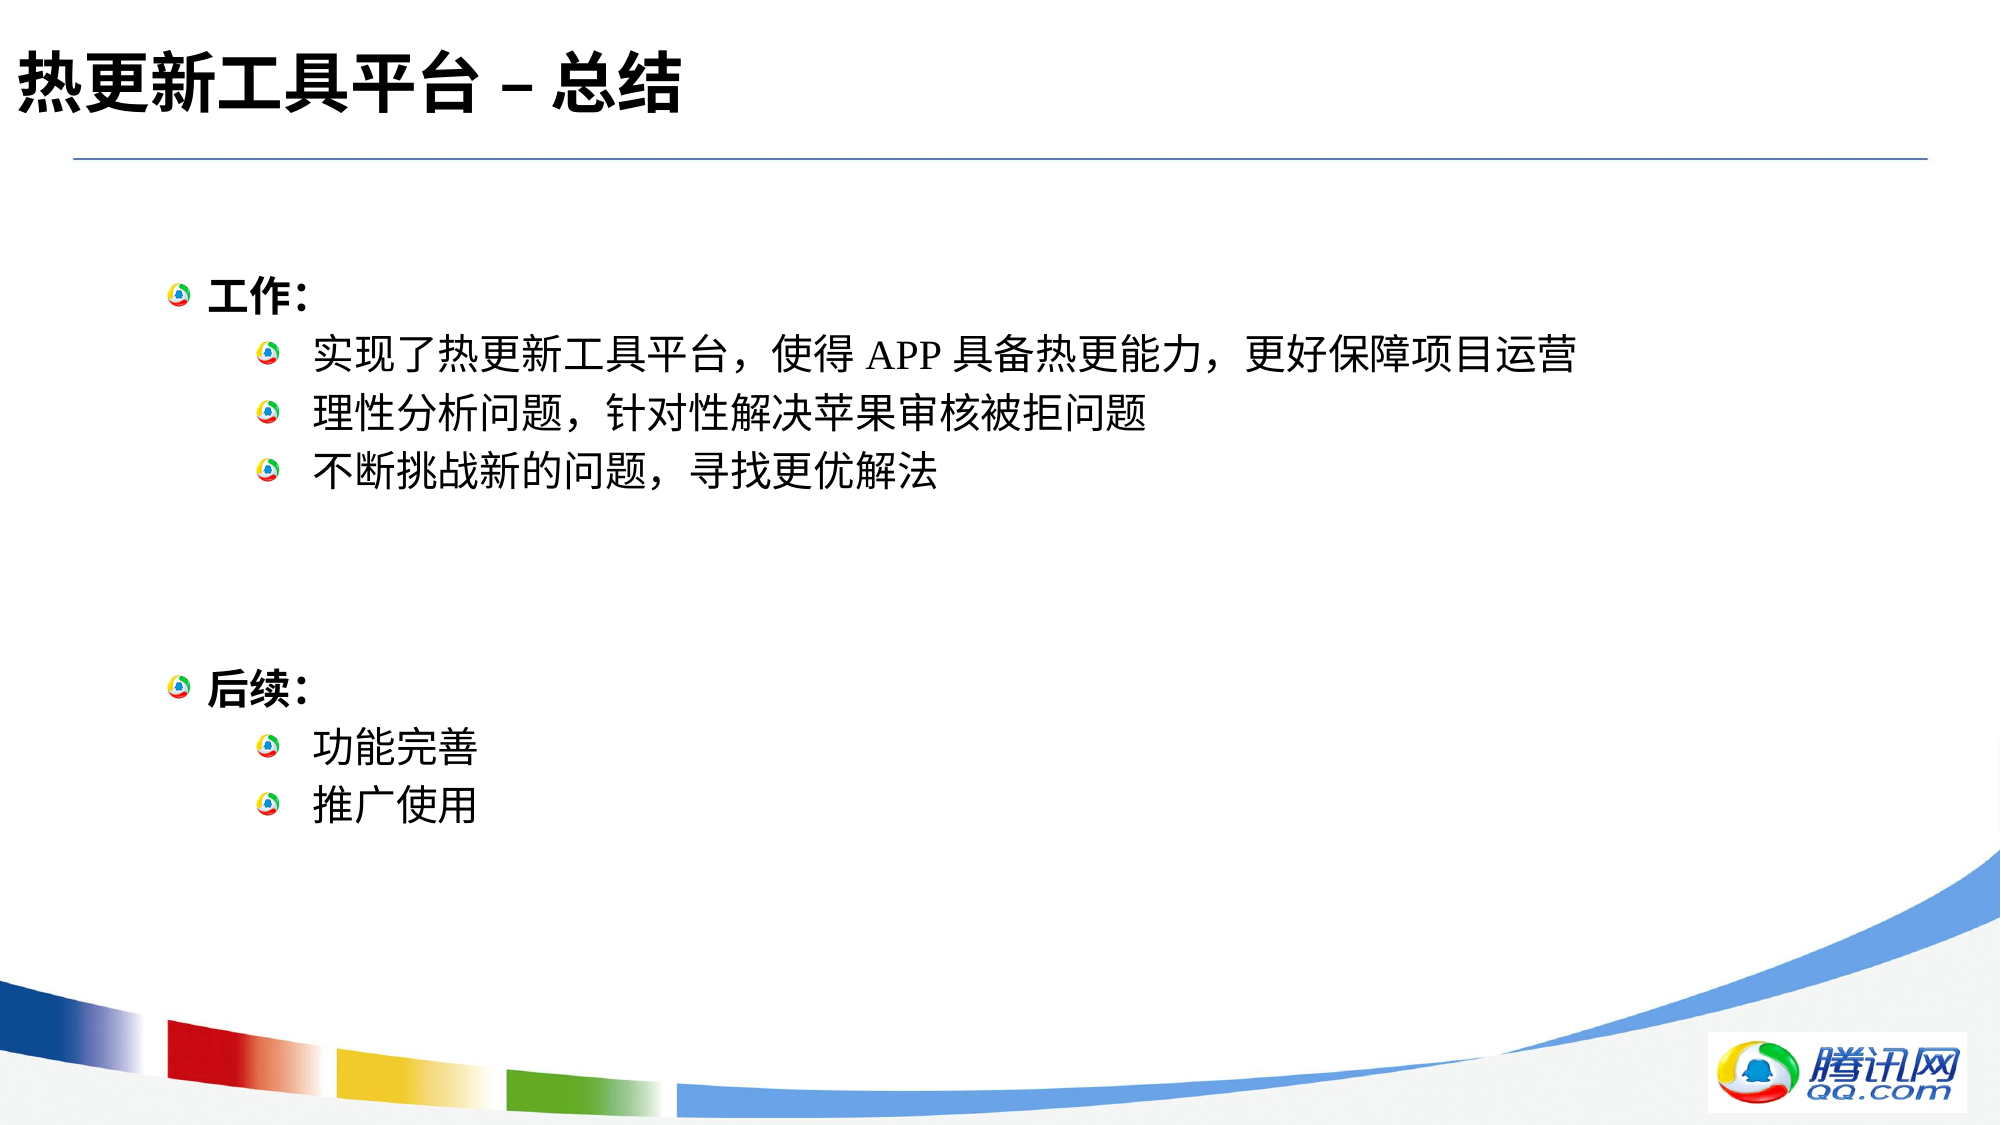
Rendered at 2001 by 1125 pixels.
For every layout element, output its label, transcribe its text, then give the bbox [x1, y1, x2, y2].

list 工作： 实现了热更新工具平台，使得APP具备热更能力，更好保障项目运营 理性分析问题，针对性解决苹果审核被拒问题 不断挑战新的问题，寻找更优解法 后续： 功能完善 推广使用 [150, 262, 1800, 838]
picture [0, 0, 2000, 1125]
title 热更新工具平台 – 总结 [1, 12, 1317, 150]
